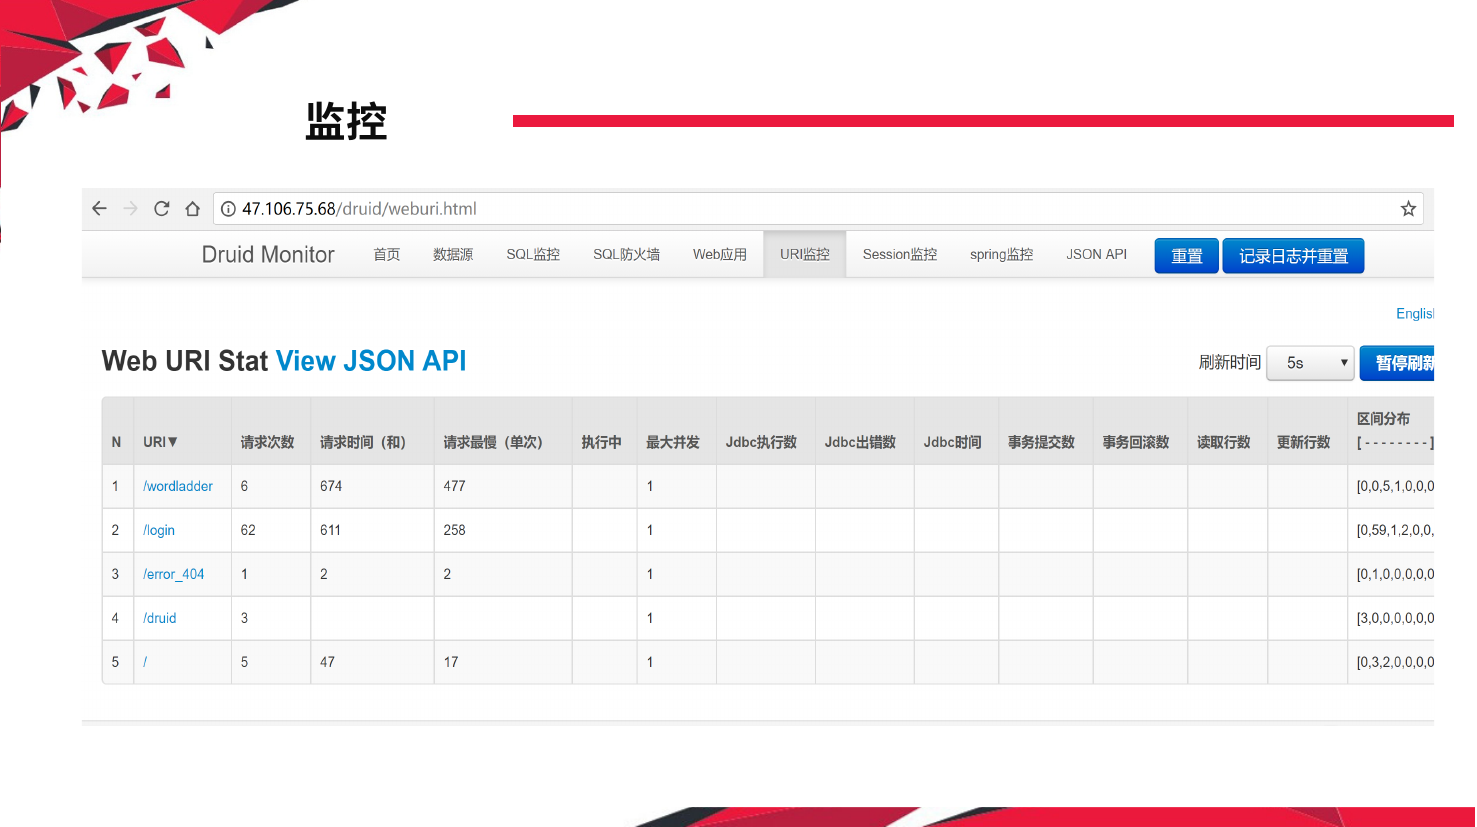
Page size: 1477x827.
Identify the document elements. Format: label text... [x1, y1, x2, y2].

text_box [81, 188, 1435, 726]
picture [0, 0, 1475, 827]
text_box 监控 [289, 88, 404, 154]
text_box [509, 111, 1458, 131]
